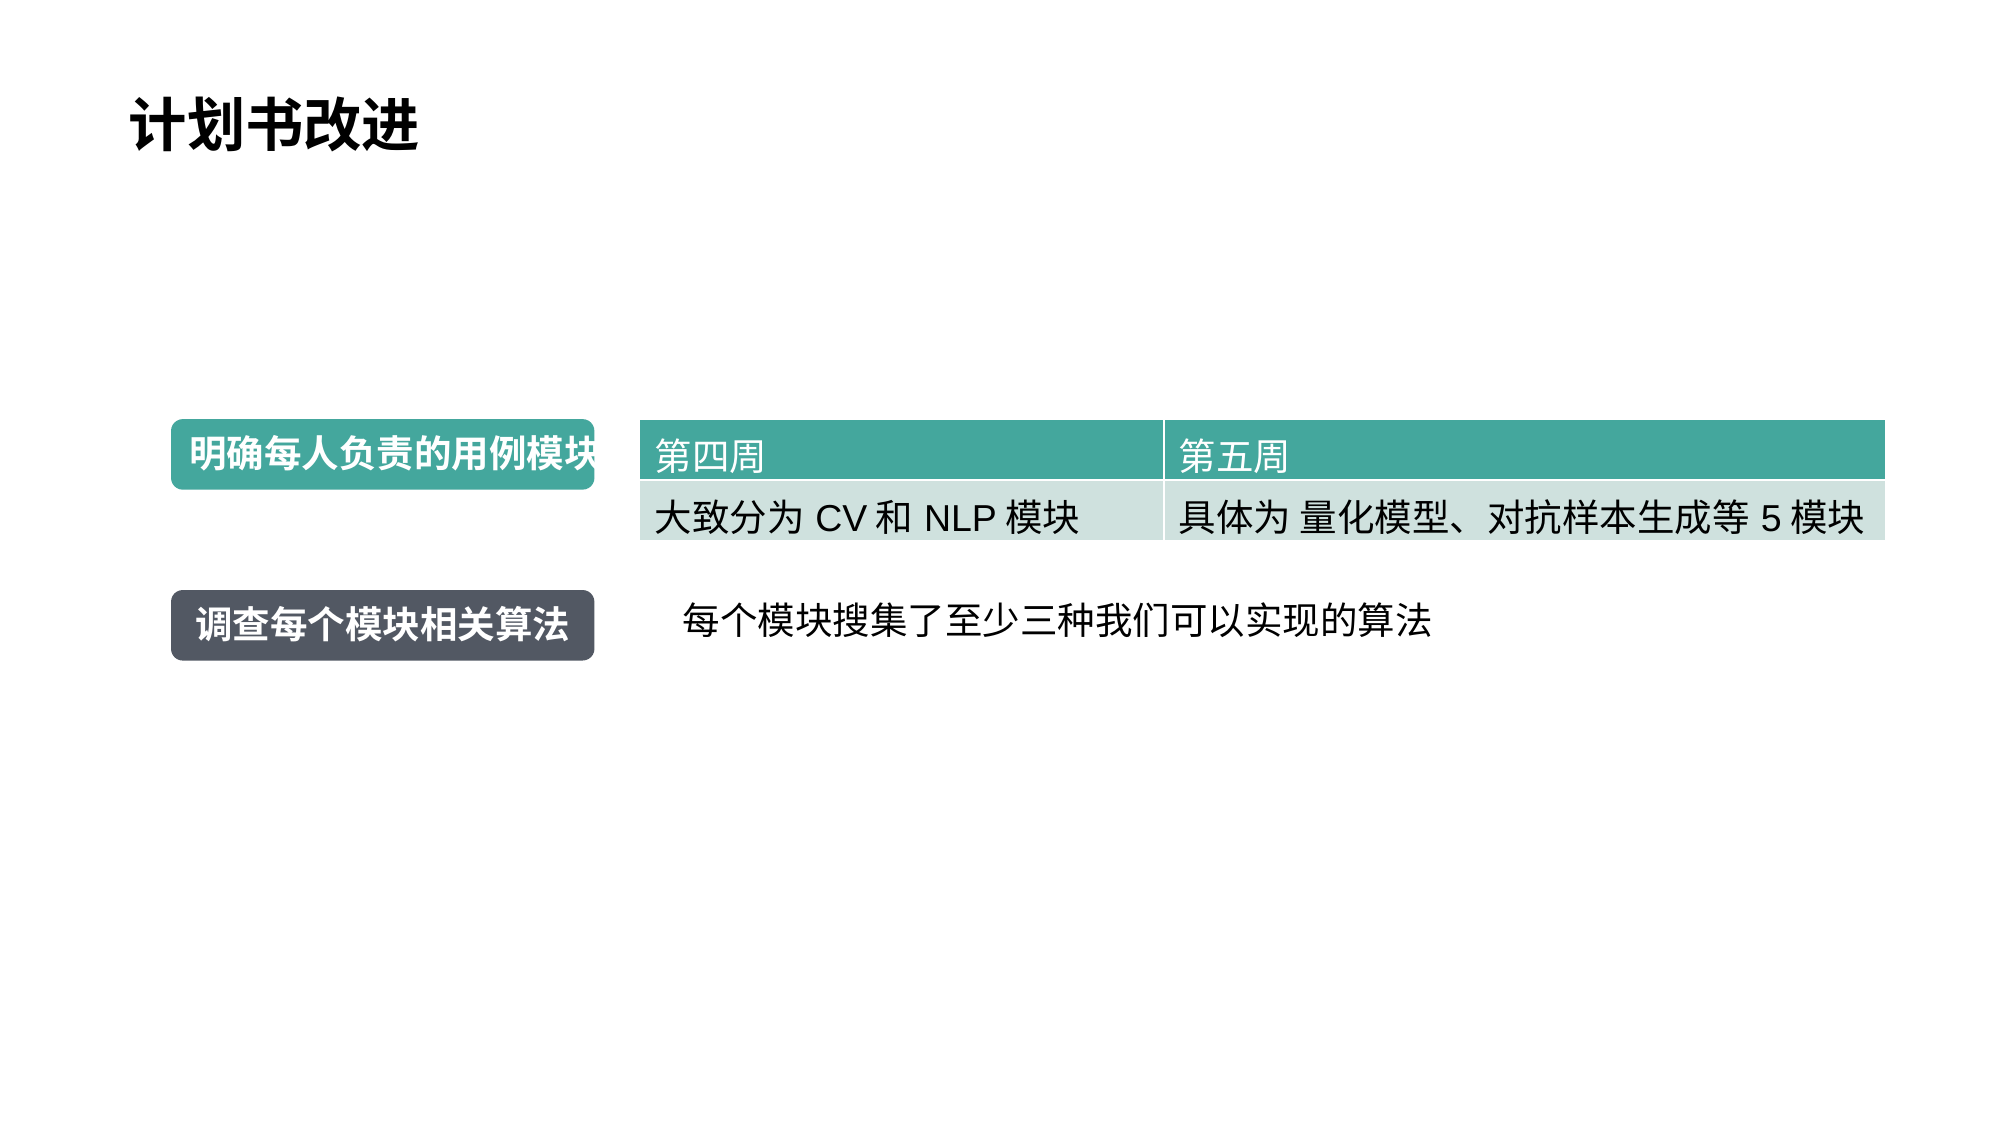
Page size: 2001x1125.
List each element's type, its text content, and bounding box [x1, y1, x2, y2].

table_cell 具体为 量化模型、对抗样本生成等5模块 [1165, 481, 1885, 540]
table_header 第四周 [640, 420, 1163, 479]
table_cell 大致分为CV和NLP模块 [640, 481, 1163, 540]
table_header 第五周 [1165, 420, 1885, 479]
title 计划书改进 [114, 0, 1886, 167]
text_box 明确每人负责的用例模块 [171, 419, 595, 490]
text_box 每个模块搜集了至少三种我们可以实现的算法 [668, 589, 1560, 650]
text_box 调查每个模块相关算法 [171, 590, 595, 661]
